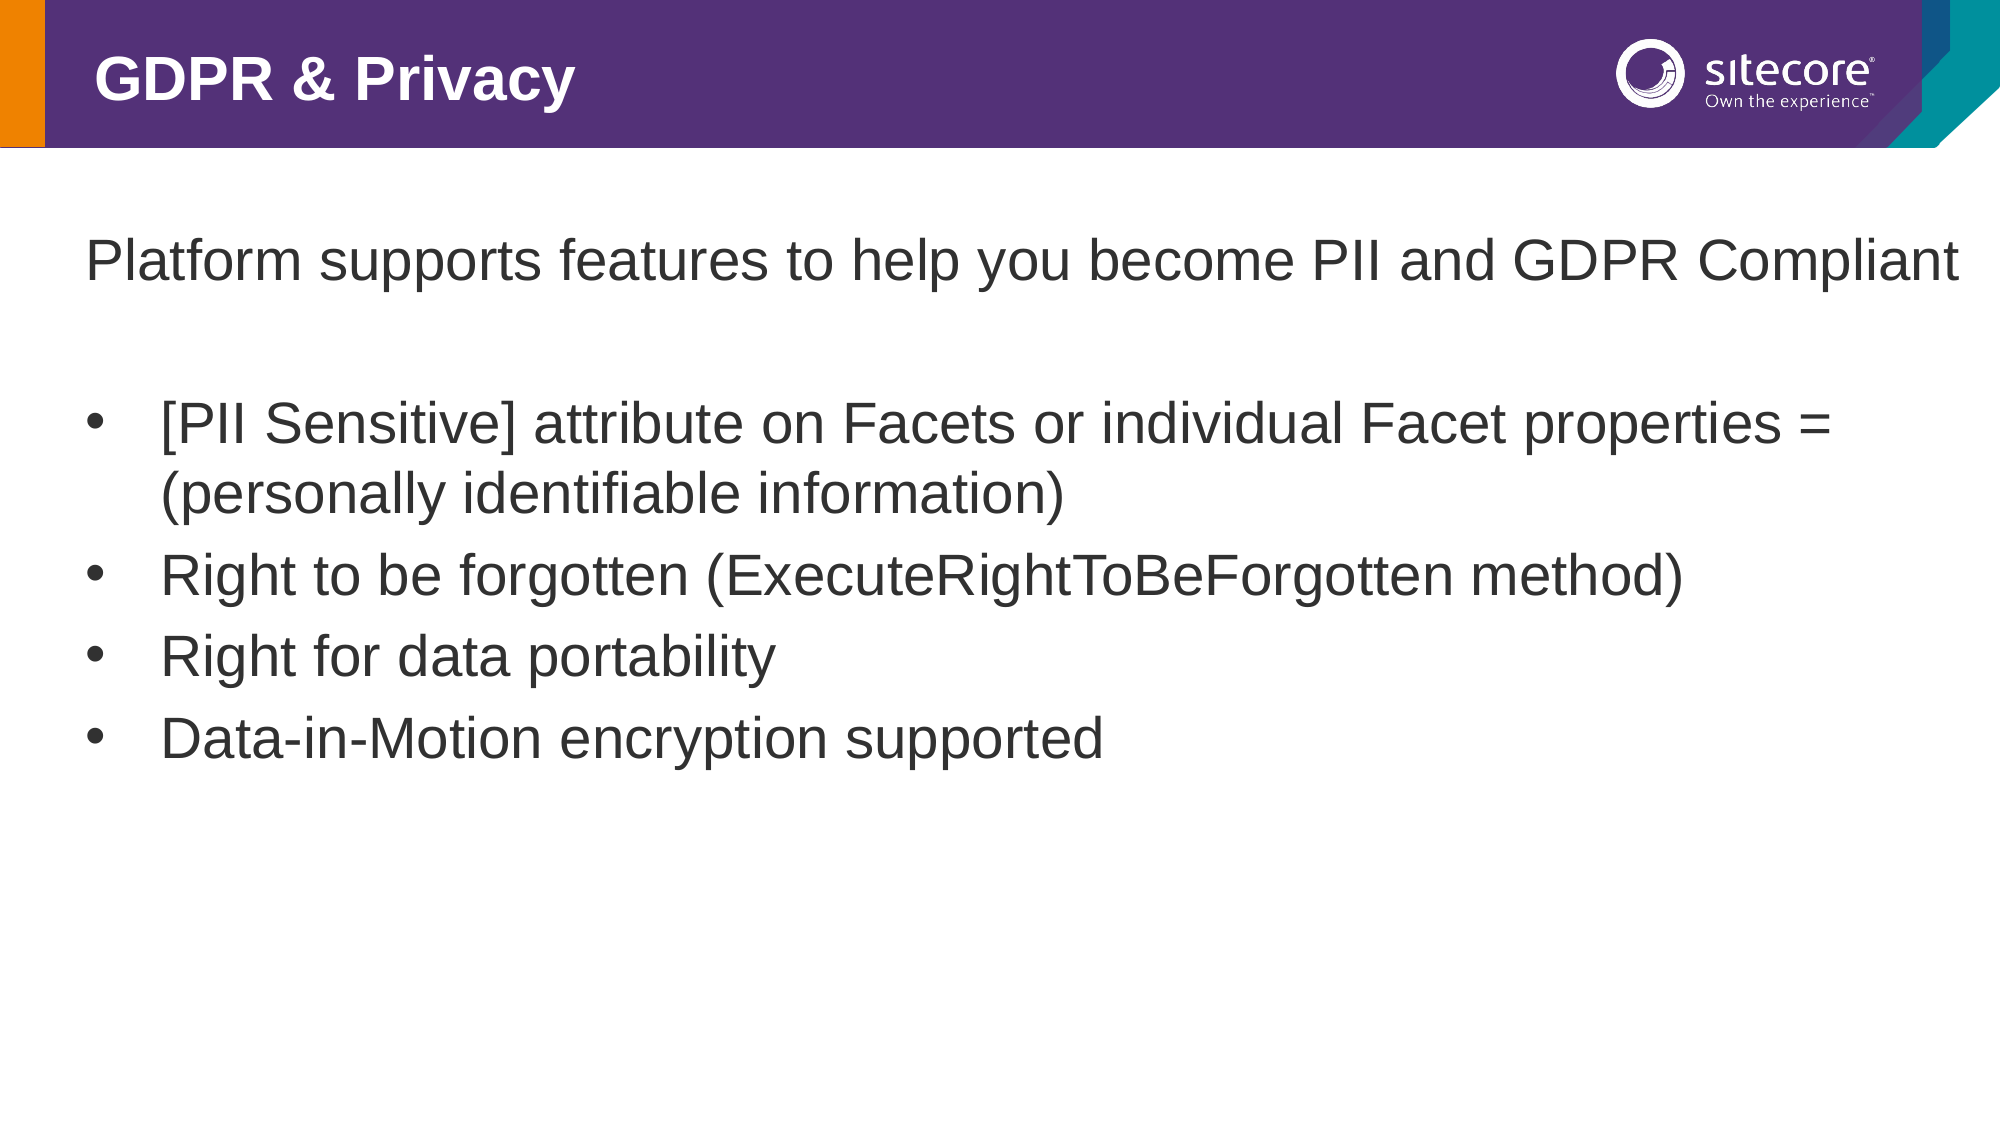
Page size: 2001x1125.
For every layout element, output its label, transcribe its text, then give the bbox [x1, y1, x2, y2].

list Platform supports features to help you become PII and GDPR Compliant [PII Sensitive] attribute on Facets or individual Facet properties = (personally identifiable information) Right to be forgotten (ExecuteRightToBeForgotten method) Right for data portability Data-in-Motion encryption supported [70, 215, 2000, 1050]
title GDPR & Privacy [79, 22, 1601, 129]
picture [0, 0, 2000, 148]
